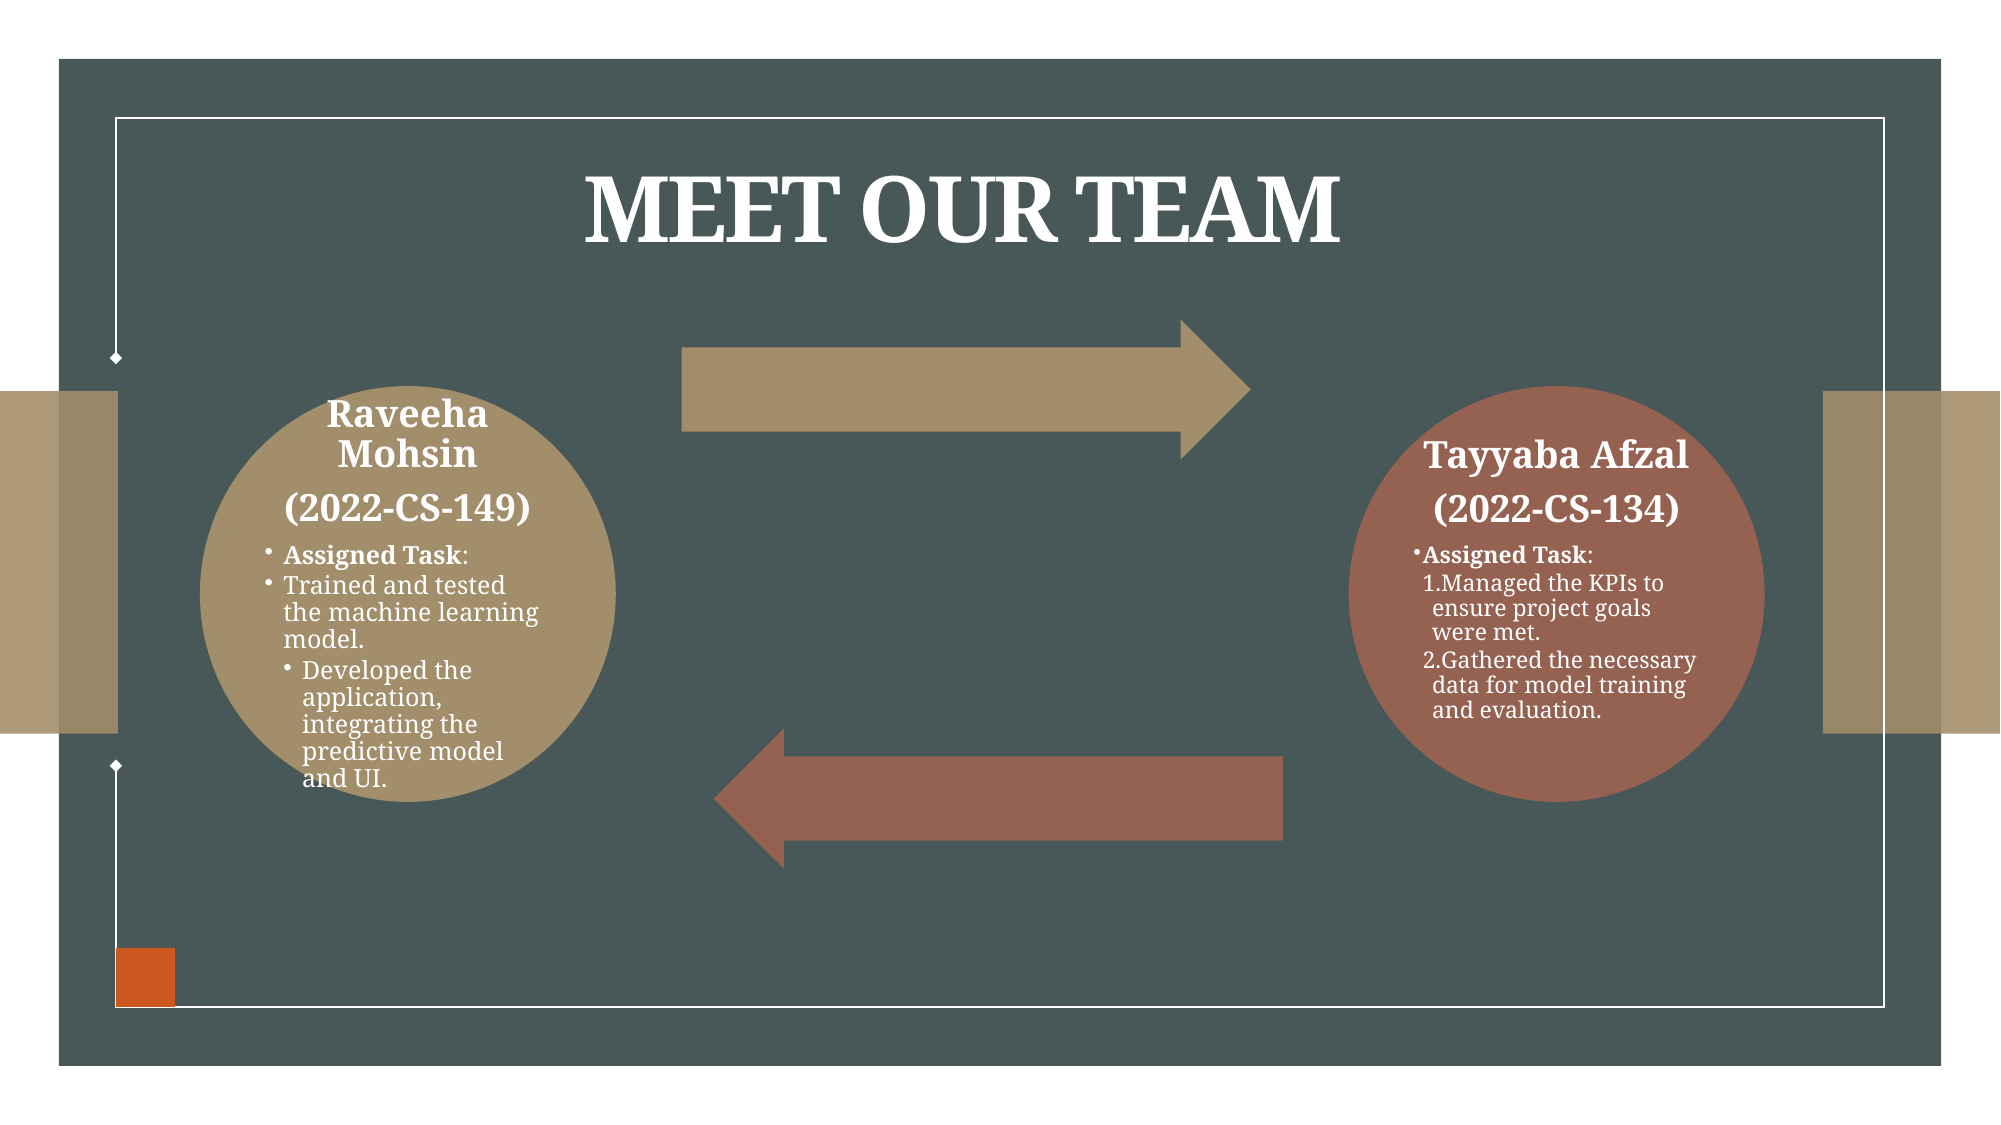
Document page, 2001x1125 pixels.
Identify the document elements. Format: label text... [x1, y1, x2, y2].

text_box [199, 385, 1765, 803]
title MEET OUR TEAM [566, 136, 1361, 270]
